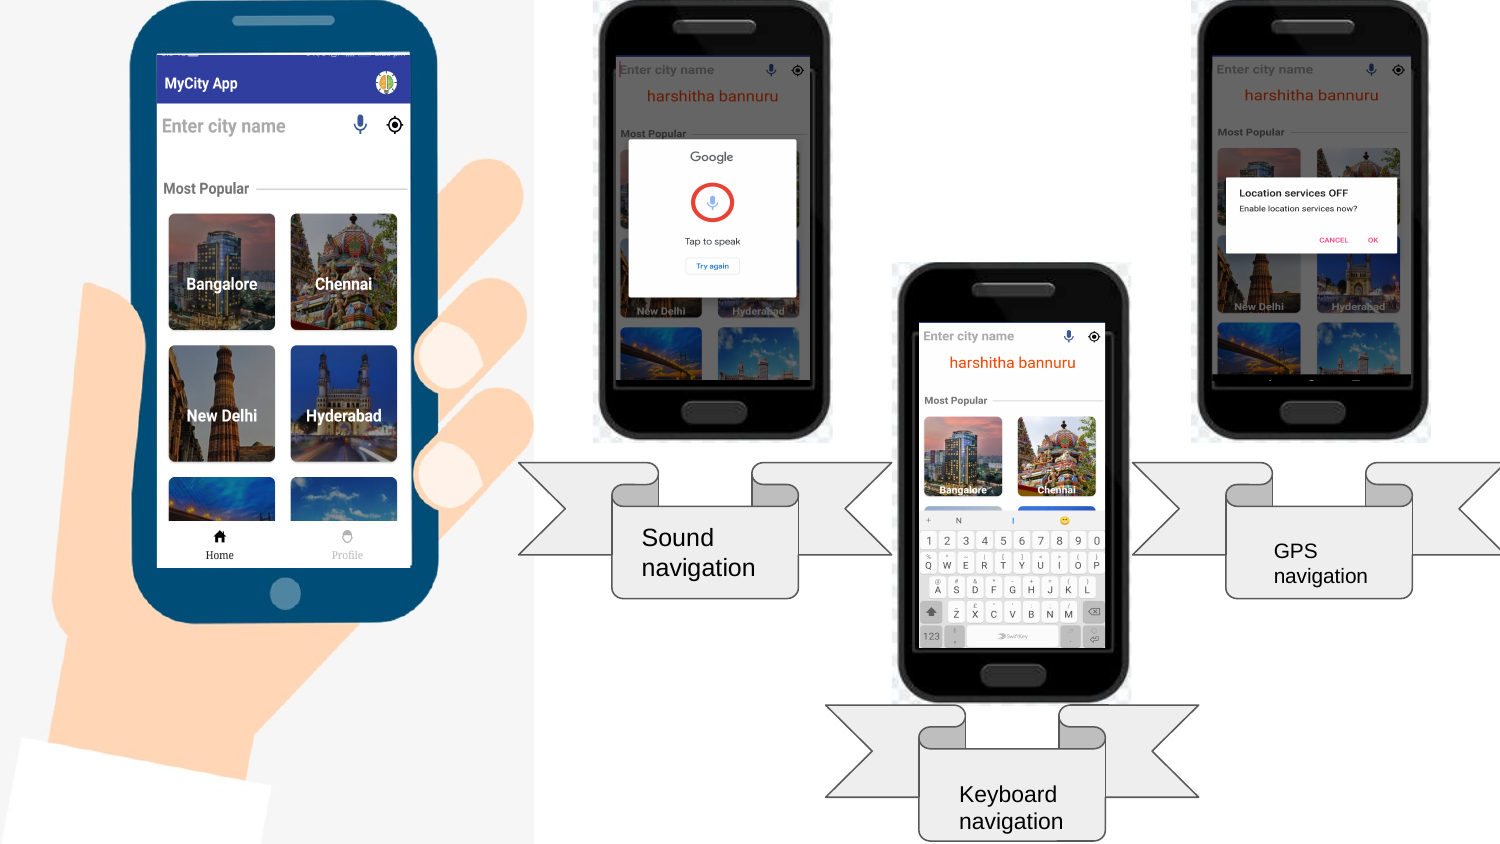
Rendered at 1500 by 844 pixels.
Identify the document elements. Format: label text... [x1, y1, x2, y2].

text_box [751, 462, 886, 599]
text_box Keyboard navigation [944, 764, 1081, 842]
picture [0, 0, 535, 844]
text_box Sound navigation [626, 506, 784, 610]
text_box [1136, 462, 1500, 599]
picture [1190, 0, 1432, 443]
text_box [539, 462, 659, 599]
picture [891, 262, 1132, 706]
text_box [825, 705, 1199, 842]
picture [342, 0, 354, 4]
text_box GPS navigation [1258, 522, 1411, 585]
picture [592, 0, 833, 443]
